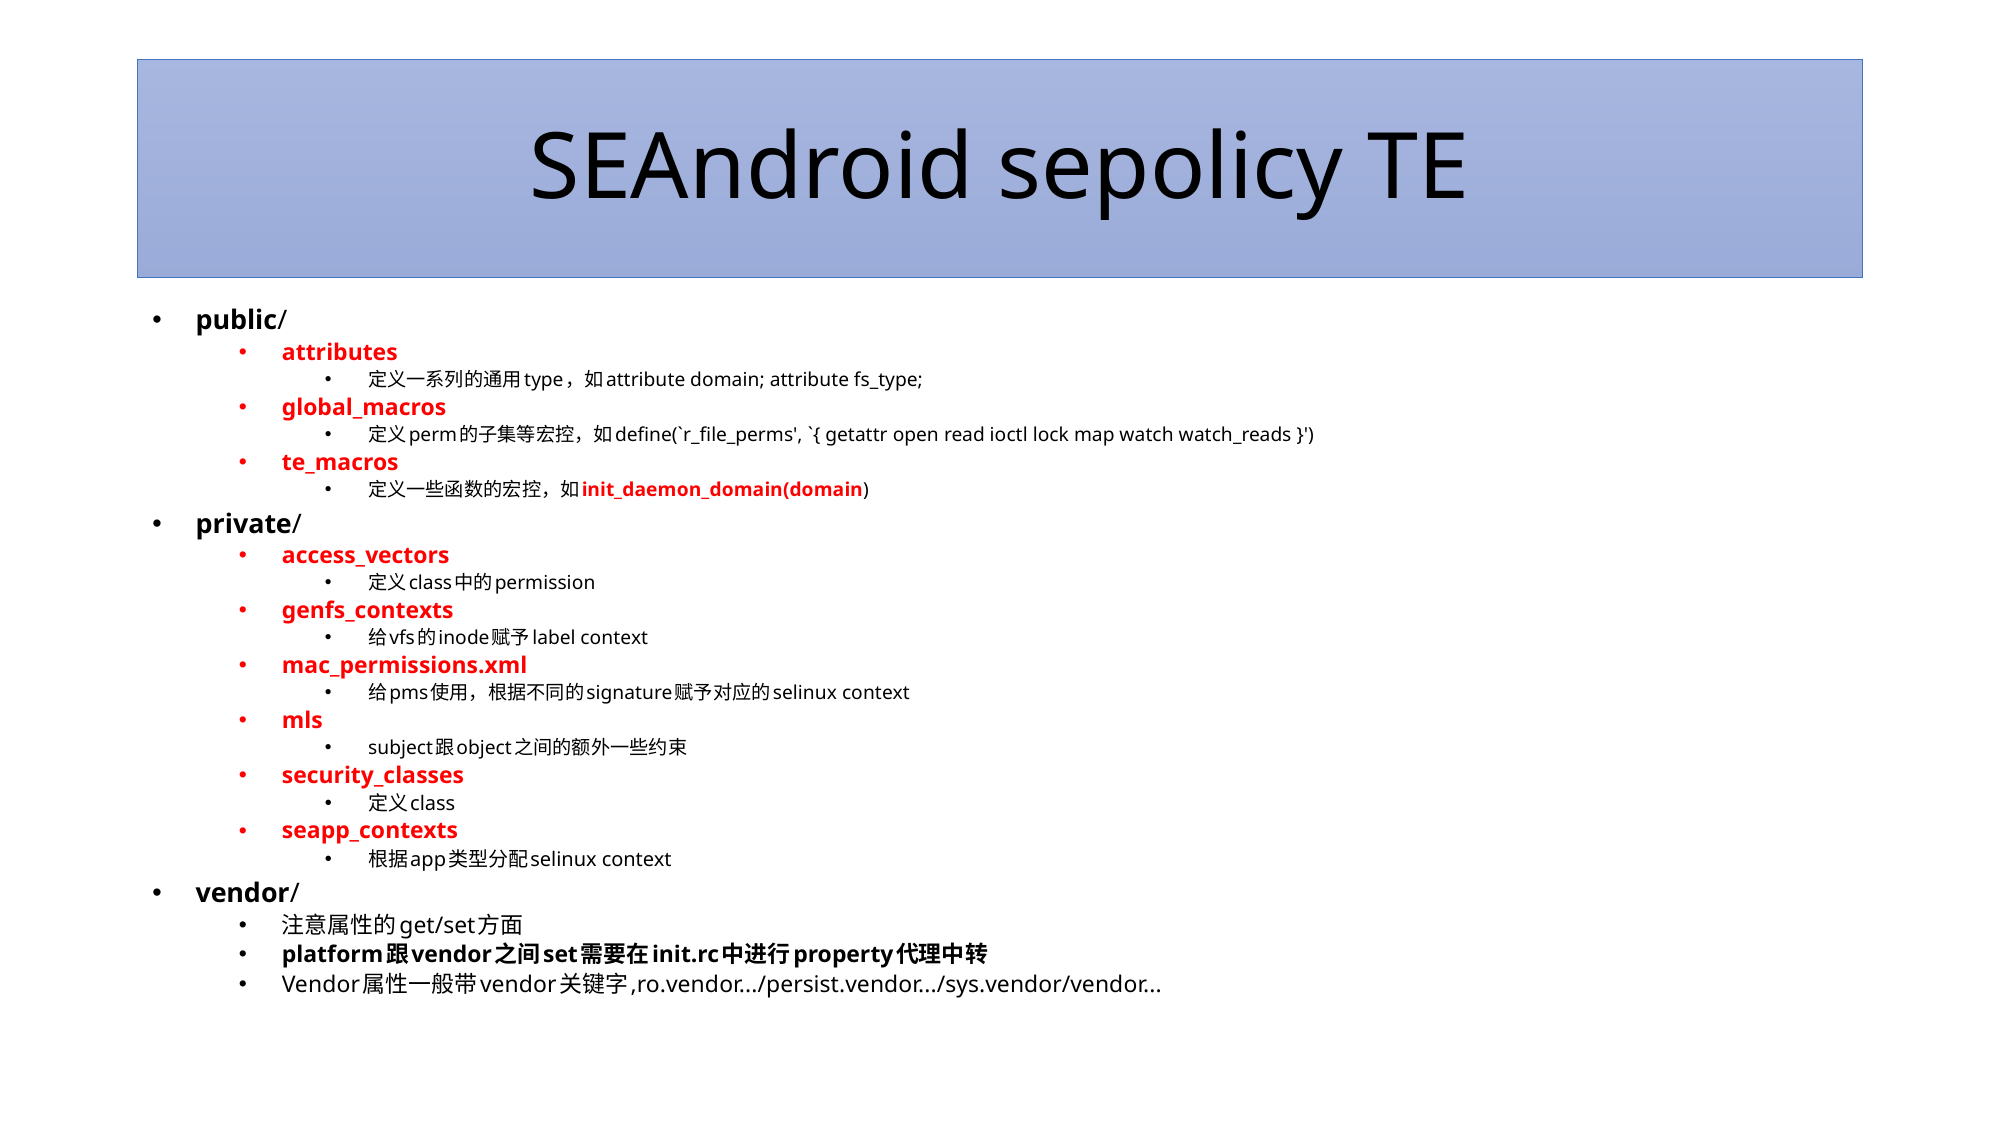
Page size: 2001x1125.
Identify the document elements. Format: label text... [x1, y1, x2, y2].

list public/ attributes 定义一系列的通用type，如attribute domain; attribute fs_type; global_macros 定义perm的子集等宏控，如define(`r_file_perms', `{ getattr open read ioctl lock map watch watch_reads }') te_macros 定义一些函数的宏控，如init_daemon_domain(domain) private/ access_vectors 定义class中的permission genfs_contexts 给vfs的inode赋予label context mac_permissions.xml 给pms使用，根据不同的signature赋予对应的selinux context mls subject跟object之间的额外一些约束 security_classes 定义class seapp_contexts 根据app类型分配selinux context vendor/ 注意属性的get/set方面 platform跟vendor之间set需要在init.rc中进行property代理中转 Vendor属性一般带vendor关键字,ro.vendor.../persist.vendor.../sys.vendor/vendor... [137, 299, 1863, 1014]
title SEAndroid sepolicy TE [137, 59, 1863, 278]
